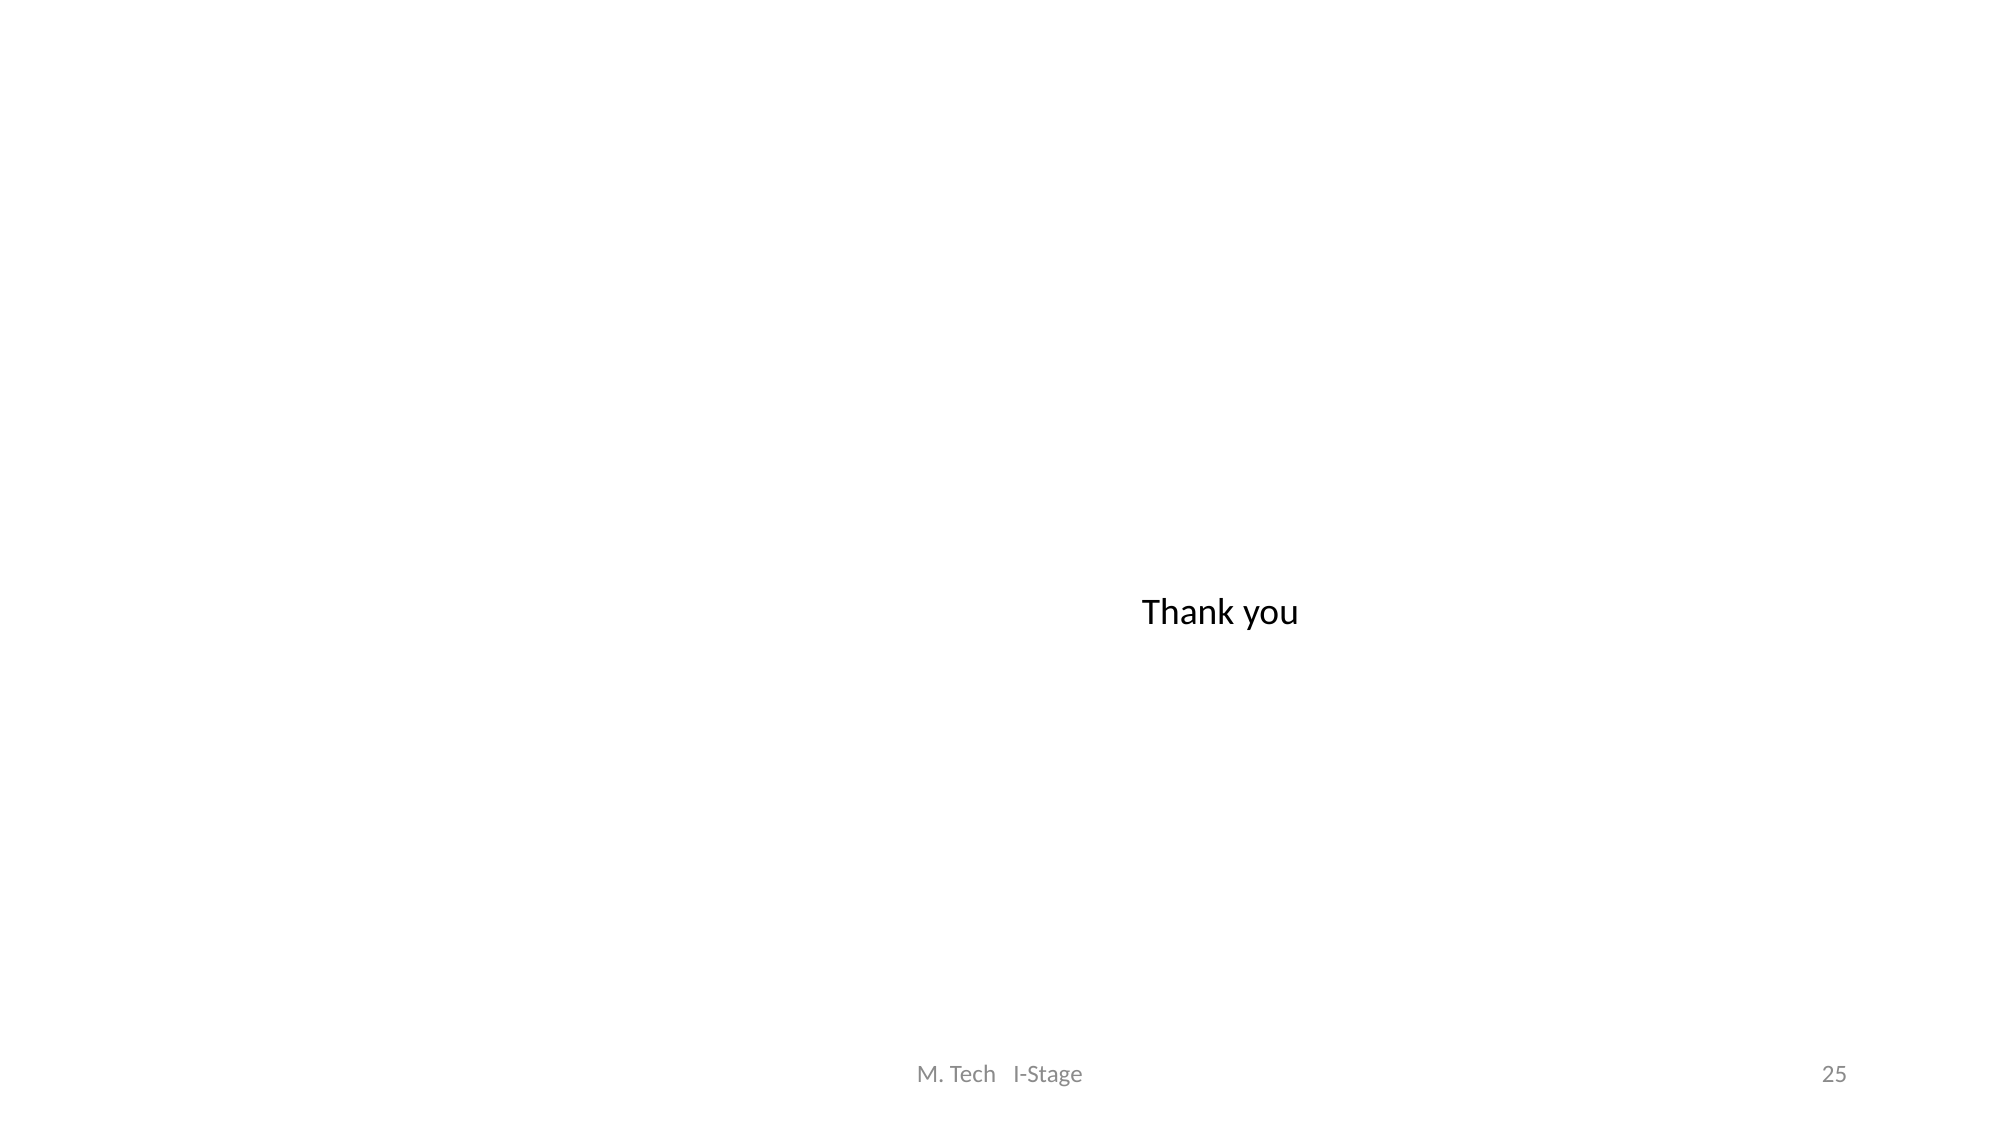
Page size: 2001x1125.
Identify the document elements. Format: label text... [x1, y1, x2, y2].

text_box Thank you [1127, 579, 1315, 640]
footer M. Tech I-Stage [662, 1042, 1338, 1103]
slide_number 25 [1412, 1042, 1863, 1103]
